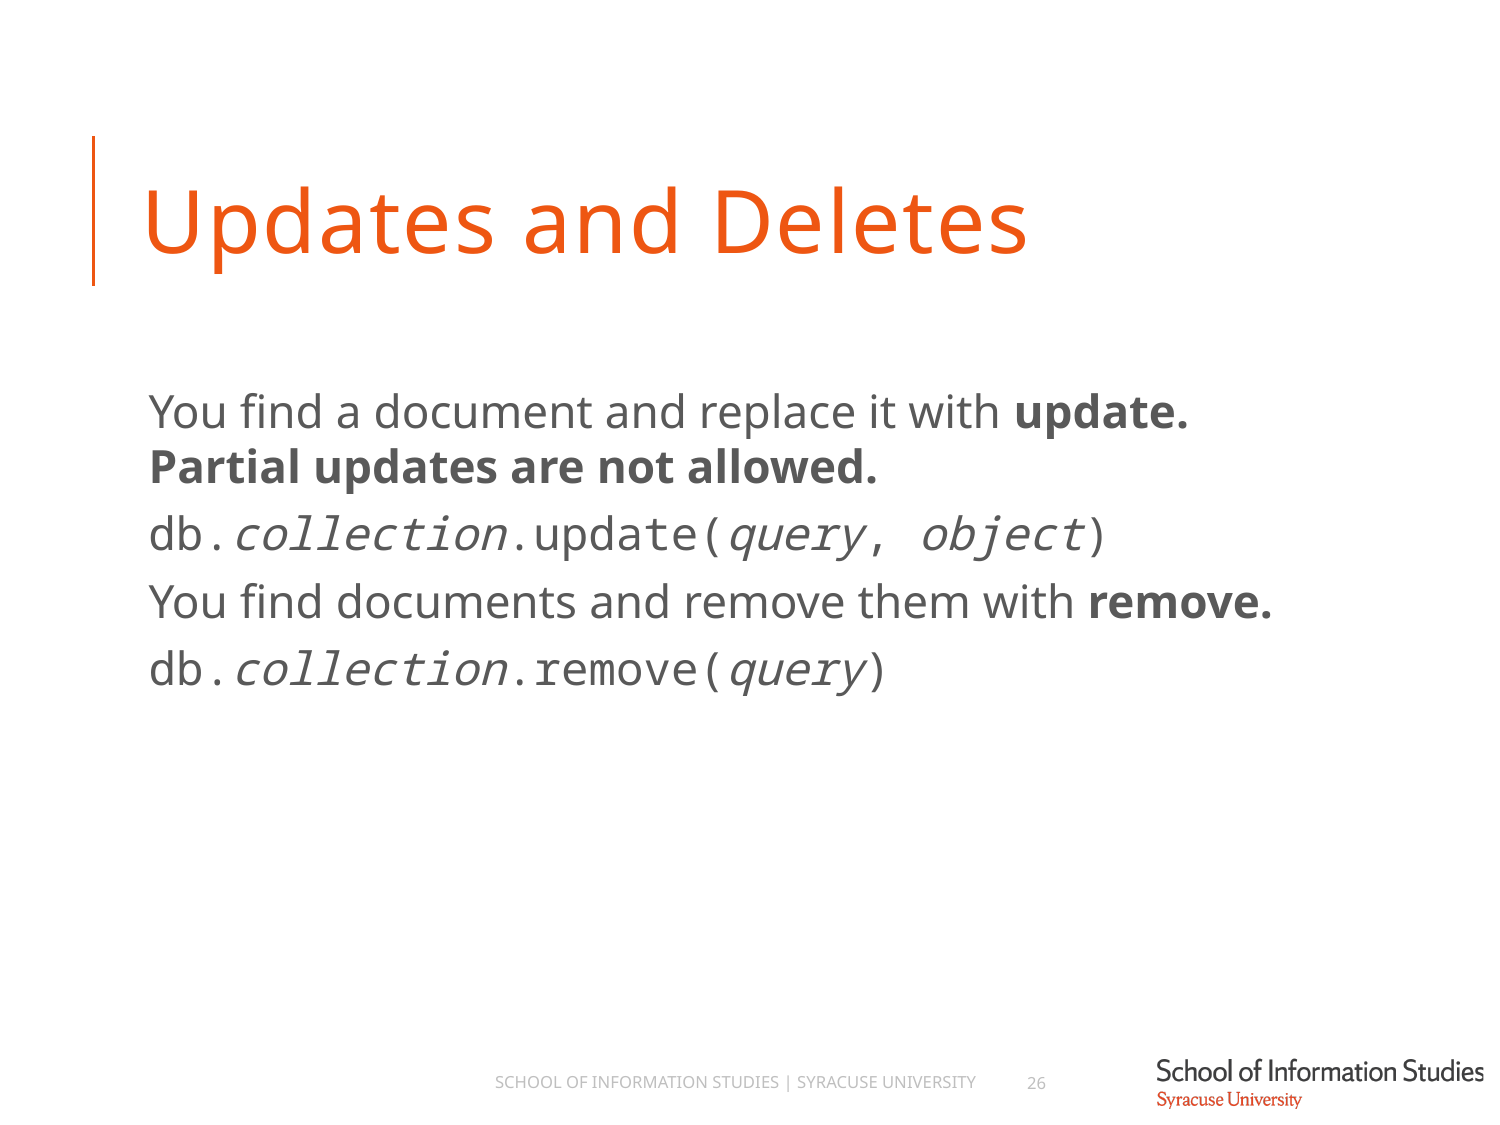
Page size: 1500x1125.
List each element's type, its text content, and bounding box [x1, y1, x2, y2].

slide_number 26 [1012, 1061, 1149, 1107]
list You find a document and replace it with update. Partial updates are not allowed. db.collection.update(query, object) You find documents and remove them with remove. db.collection.remove(query) [126, 375, 1322, 1035]
footer School of Information Studies | Syracuse University [283, 1061, 993, 1106]
title Updates and Deletes [126, 96, 1322, 342]
